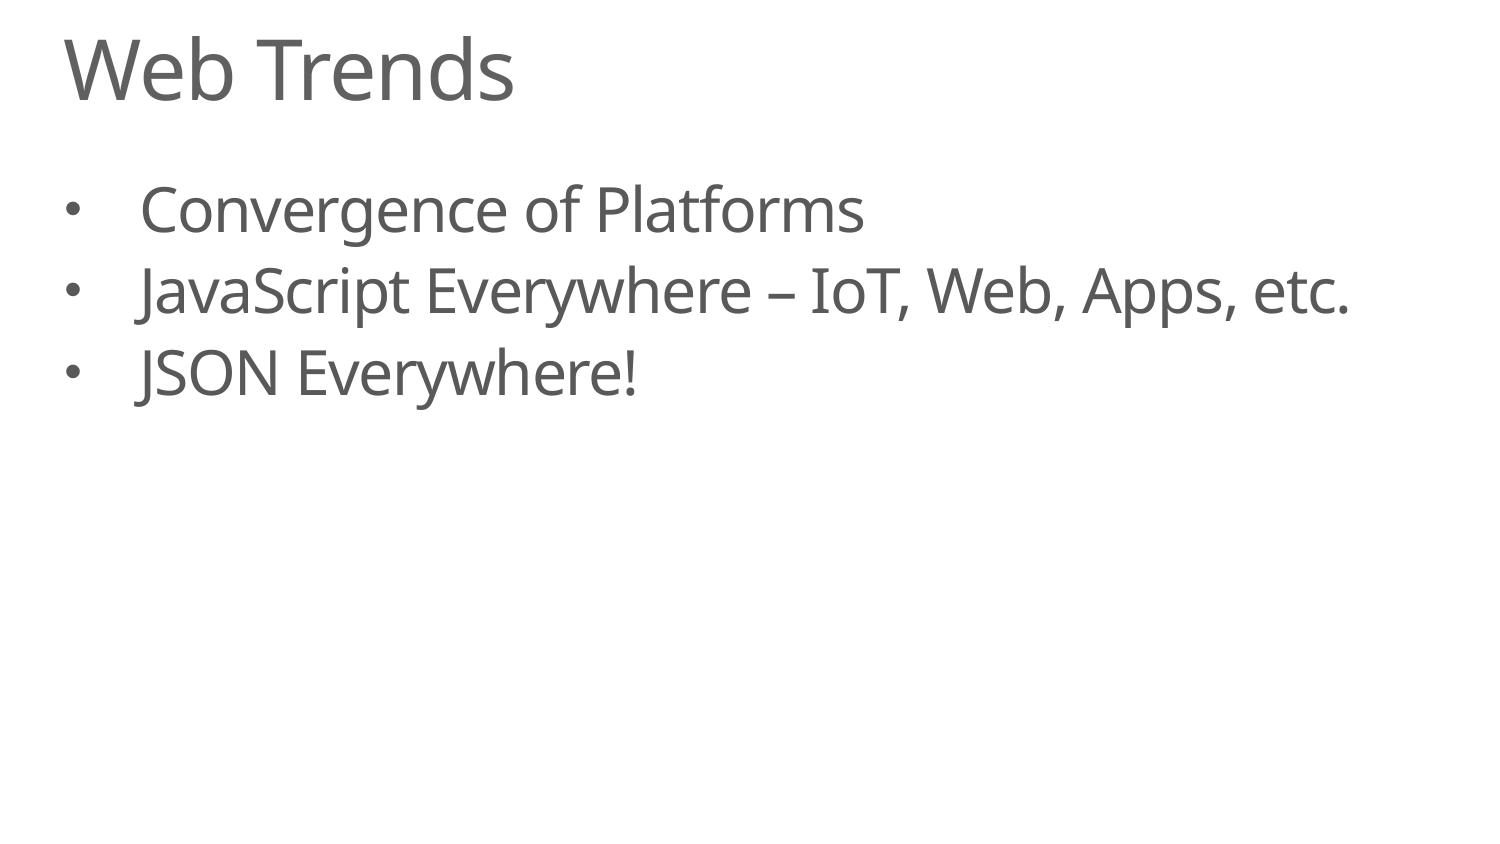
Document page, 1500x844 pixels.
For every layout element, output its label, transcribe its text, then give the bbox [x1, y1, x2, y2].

list Convergence of Platforms JavaScript Everywhere – IoT, Web, Apps, etc. JSON Everywhere! [63, 178, 1436, 495]
title Web Trends [63, 28, 1436, 121]
